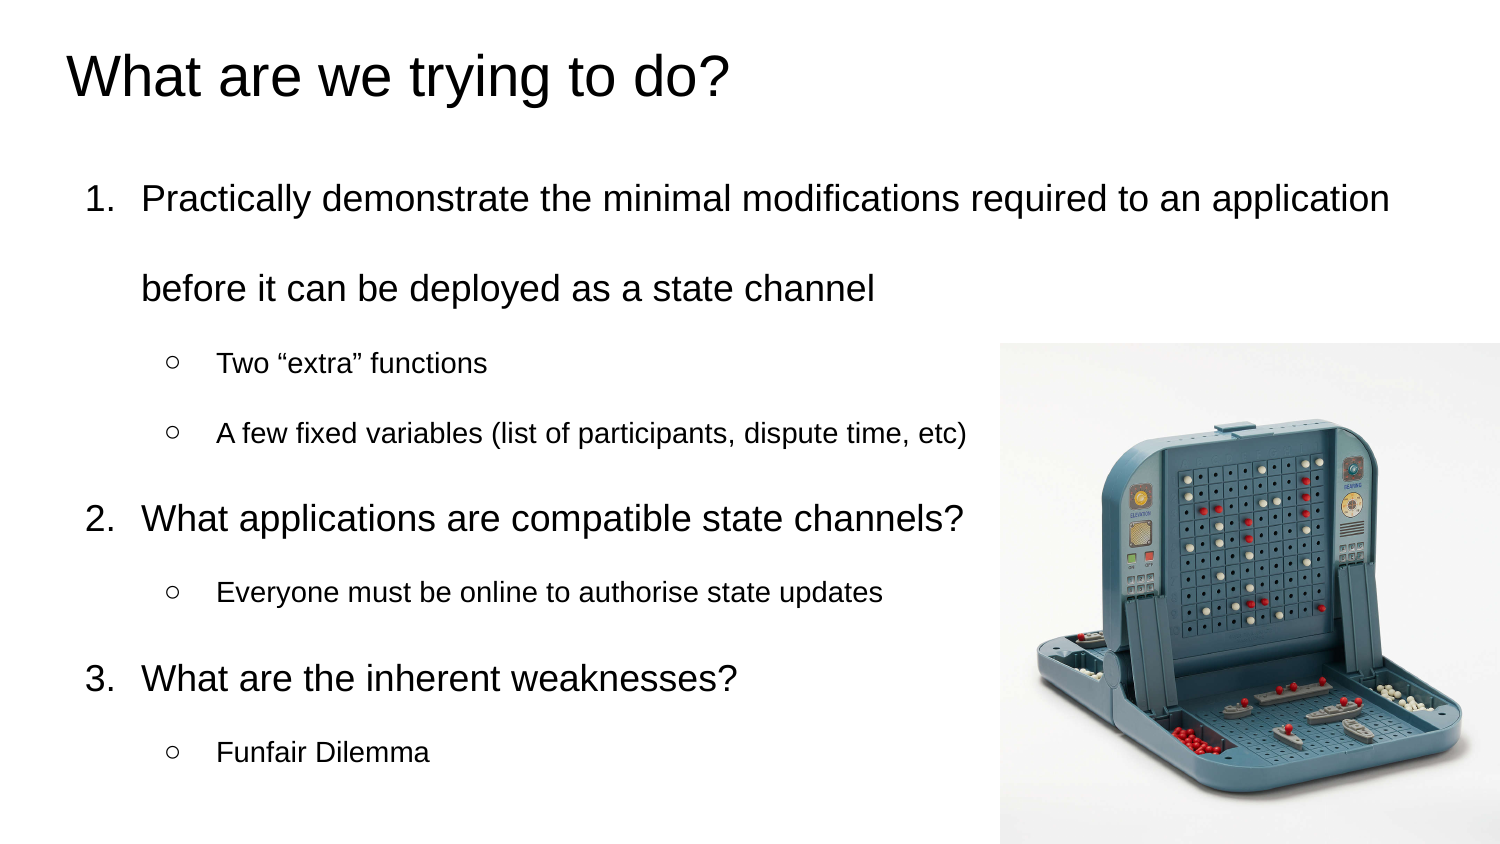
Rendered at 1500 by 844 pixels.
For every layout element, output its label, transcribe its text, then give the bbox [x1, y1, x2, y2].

list Practically demonstrate the minimal modifications required to an application before it can be deployed as a state channel Two “extra” functions A few fixed variables (list of participants, dispute time, etc) What applications are compatible state channels? Everyone must be online to authorise state updates What are the inherent weaknesses? Funfair Dilemma [51, 114, 1449, 675]
title What are we trying to do? [51, 23, 1449, 114]
picture [999, 343, 1500, 844]
